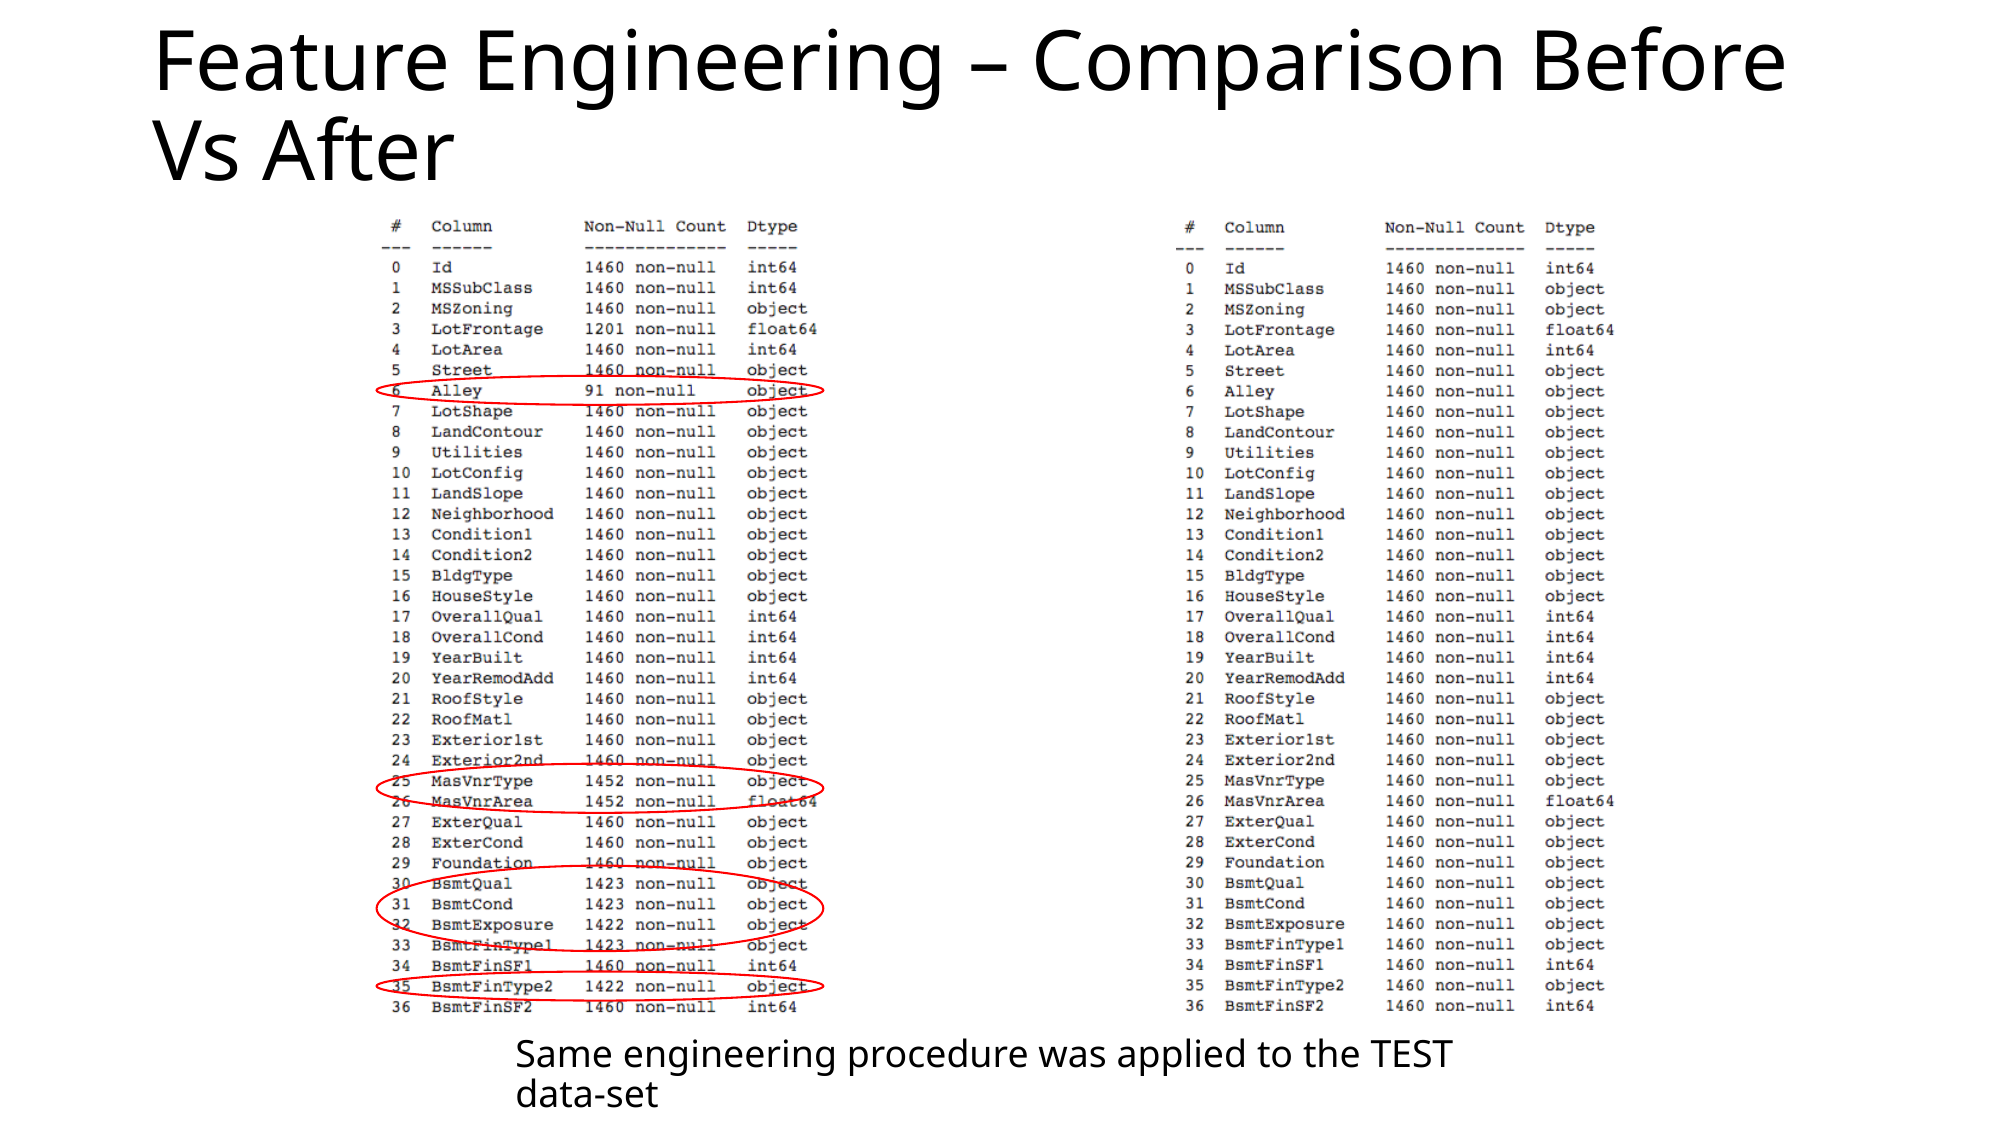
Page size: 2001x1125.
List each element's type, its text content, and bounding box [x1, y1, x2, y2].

text_box Same engineering procedure was applied to the TEST data-set [500, 1026, 1500, 1125]
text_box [376, 217, 824, 1017]
picture [1176, 217, 1624, 1017]
title Feature Engineering – Comparison Before Vs After [137, 0, 1863, 218]
